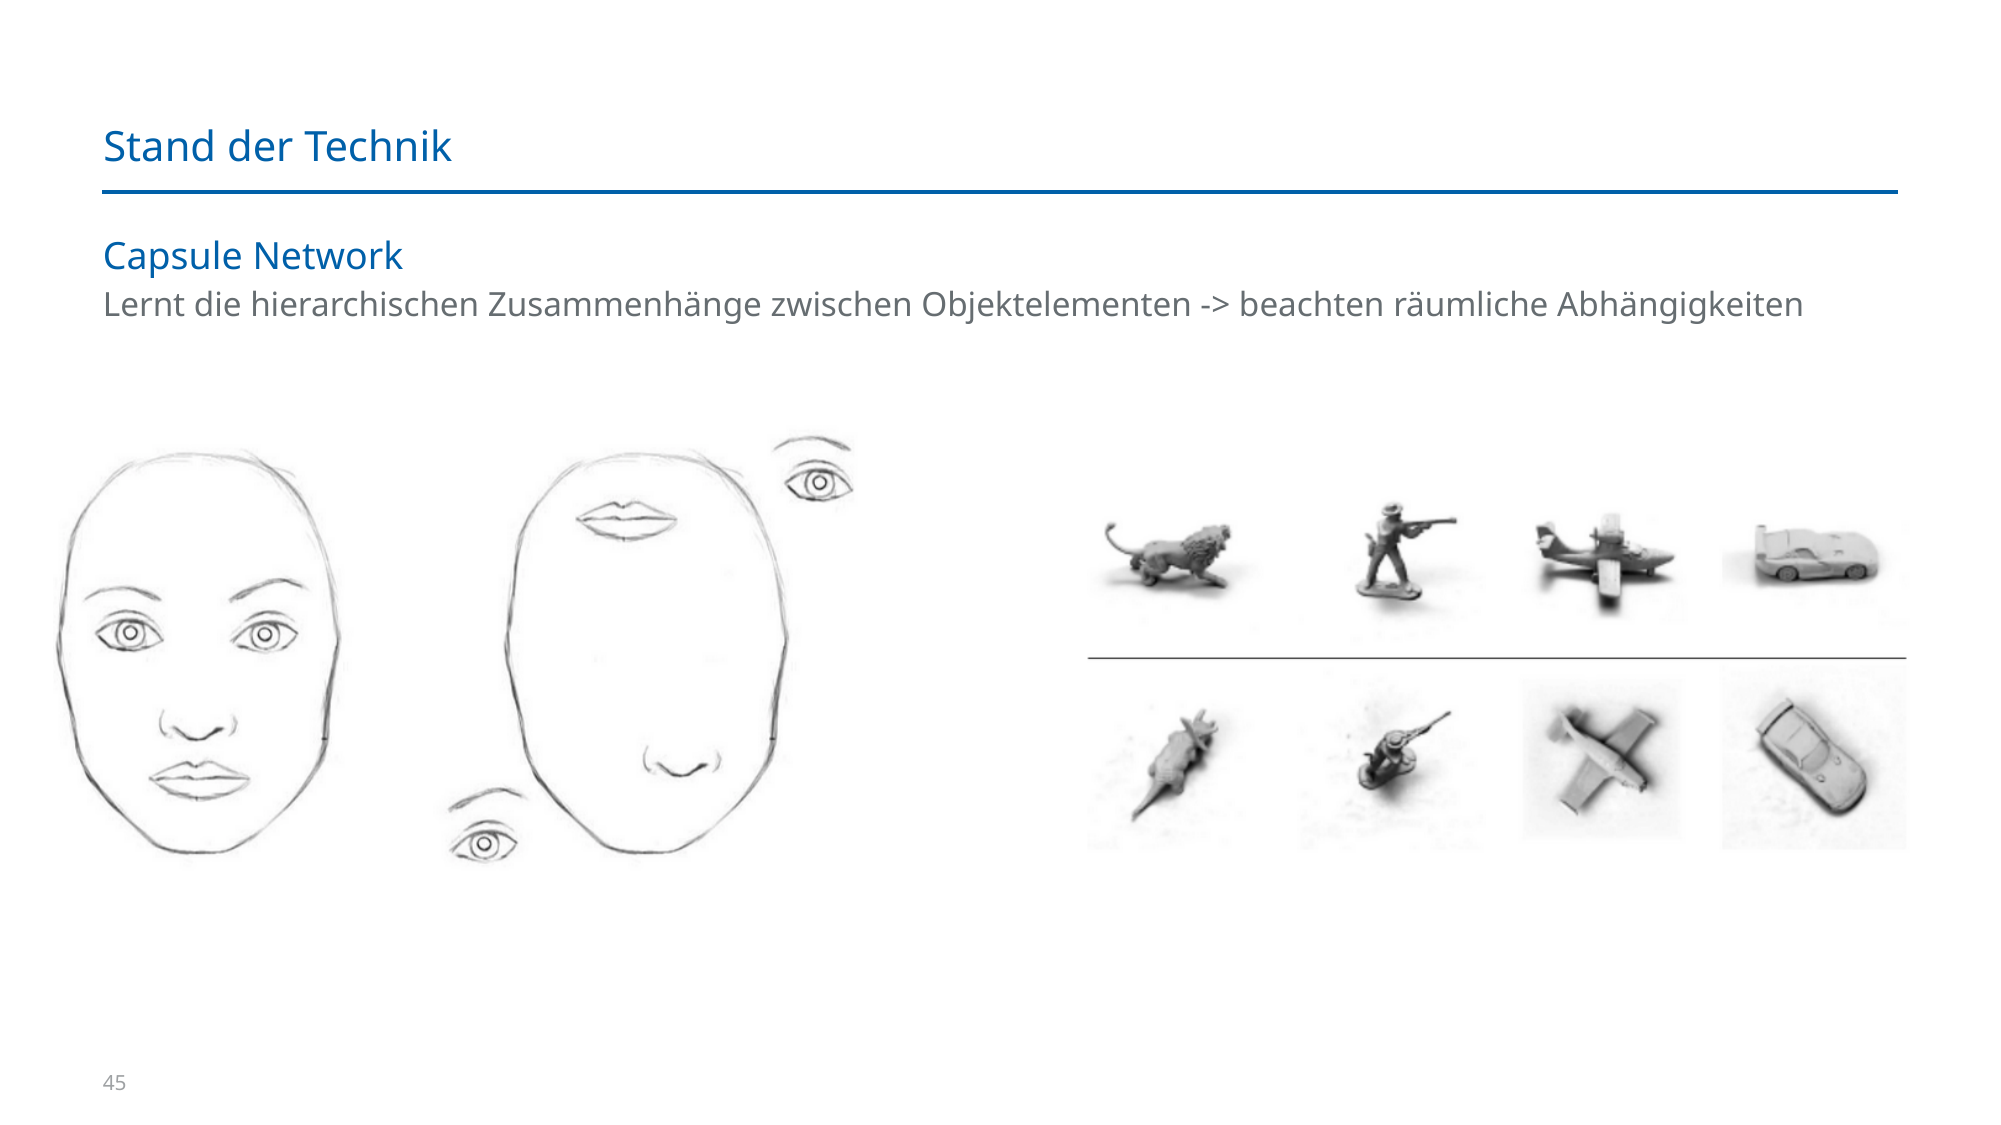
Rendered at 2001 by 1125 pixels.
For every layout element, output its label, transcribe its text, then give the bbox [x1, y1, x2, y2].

text_box Capsule Network Lernt die hierarchischen Zusammenhänge zwischen Objektelementen -> beachten räumliche Abhängigkeiten [102, 231, 1947, 893]
slide_number 45 [102, 1065, 182, 1089]
list Stand der Technik [103, 116, 1898, 173]
picture [1086, 495, 1914, 855]
picture [53, 410, 862, 880]
